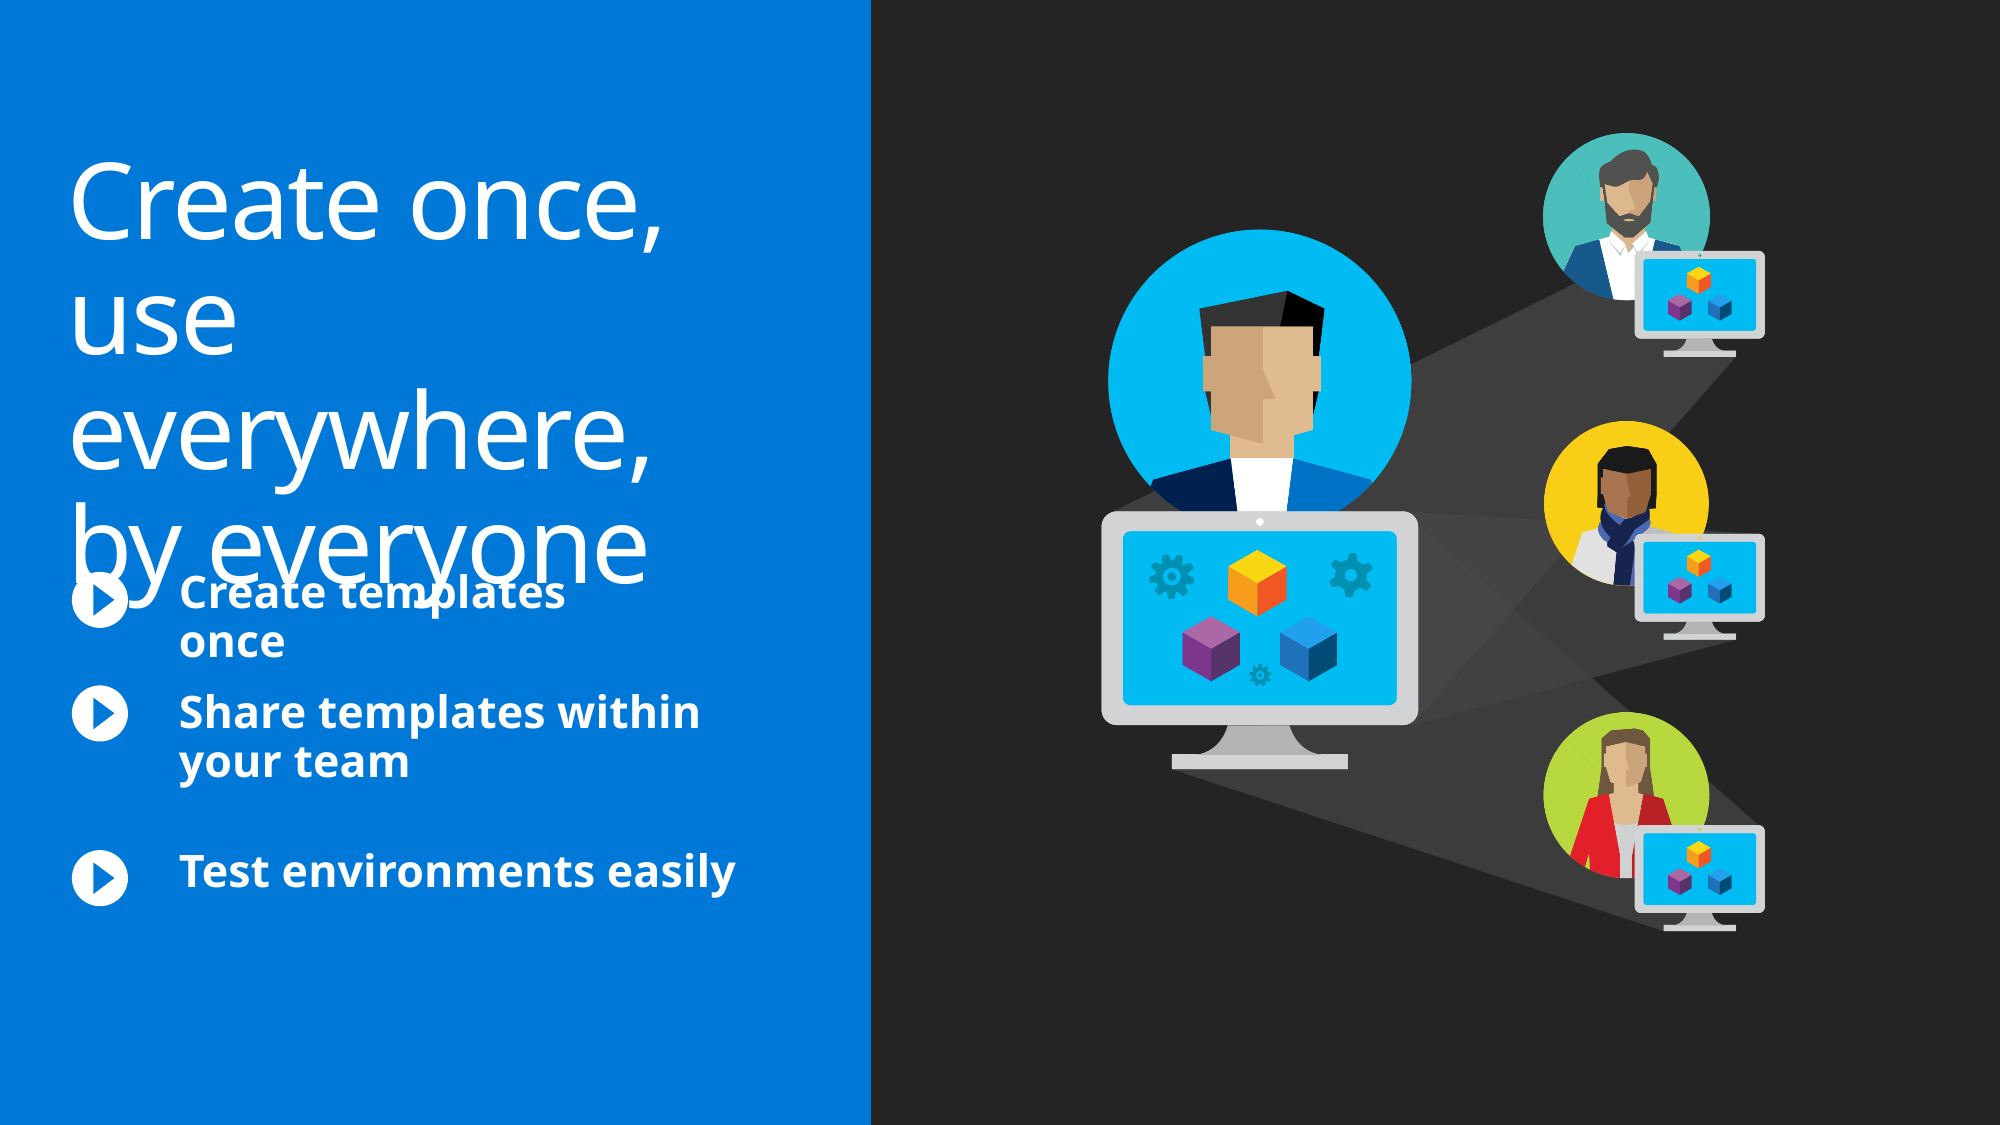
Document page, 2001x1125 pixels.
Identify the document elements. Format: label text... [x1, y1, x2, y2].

picture [1097, 133, 1767, 1086]
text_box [71, 562, 768, 923]
text_box Create once, use everywhere, by everyone [44, 133, 792, 679]
text_box [0, 0, 872, 1125]
text_box [872, 0, 2000, 1125]
